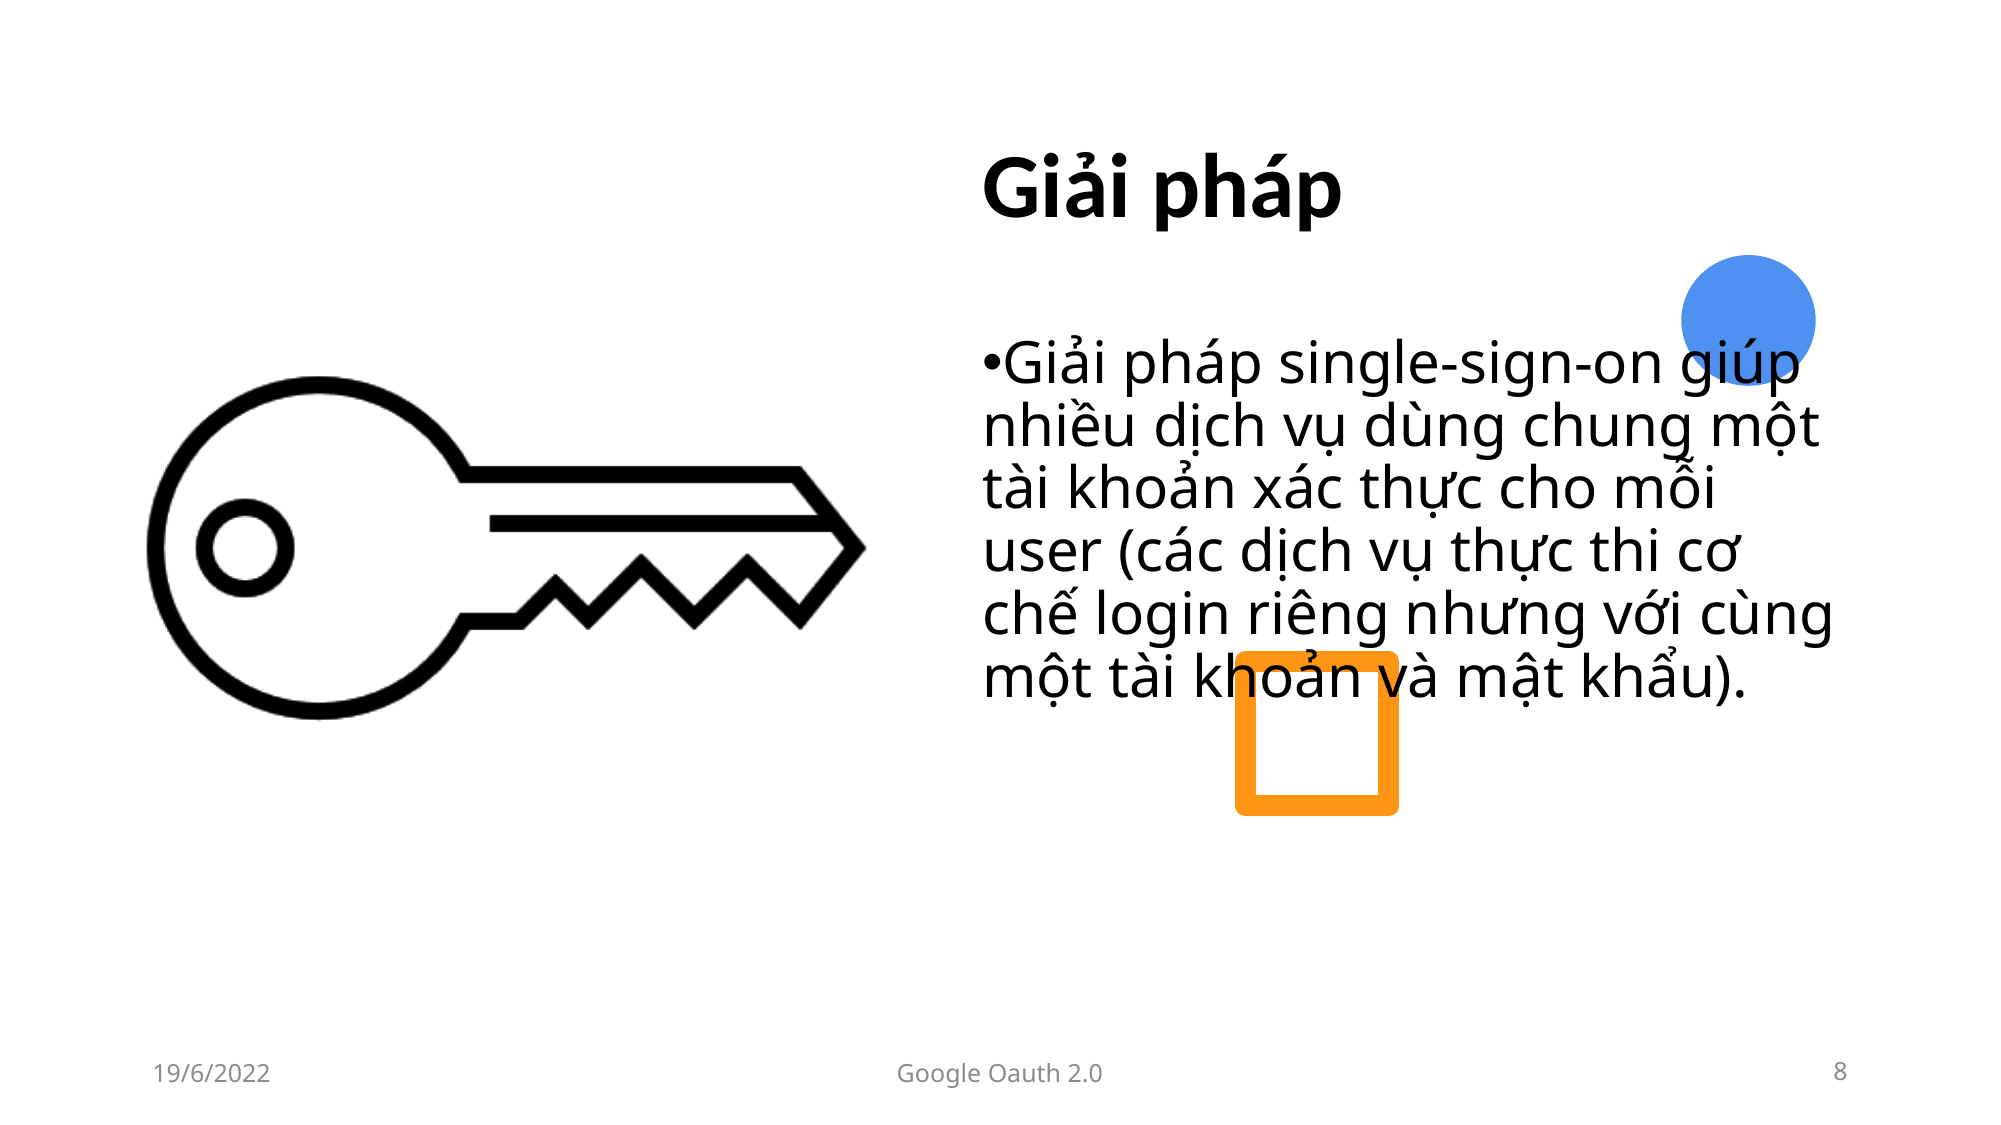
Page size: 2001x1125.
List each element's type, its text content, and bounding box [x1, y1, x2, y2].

picture [115, 157, 900, 940]
slide_number 8 [1412, 1042, 1863, 1103]
list Giải pháp single-sign-on giúp nhiều dịch vụ dùng chung một tài khoản xác thực cho mỗi user (các dịch vụ thực thi cơ chế login riêng nhưng với cùng một tài khoản và mật khẩu). [967, 325, 1863, 1014]
title Giải pháp [967, 78, 1863, 297]
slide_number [137, 1042, 588, 1103]
footer Google Oauth 2.0 [662, 1042, 1338, 1103]
